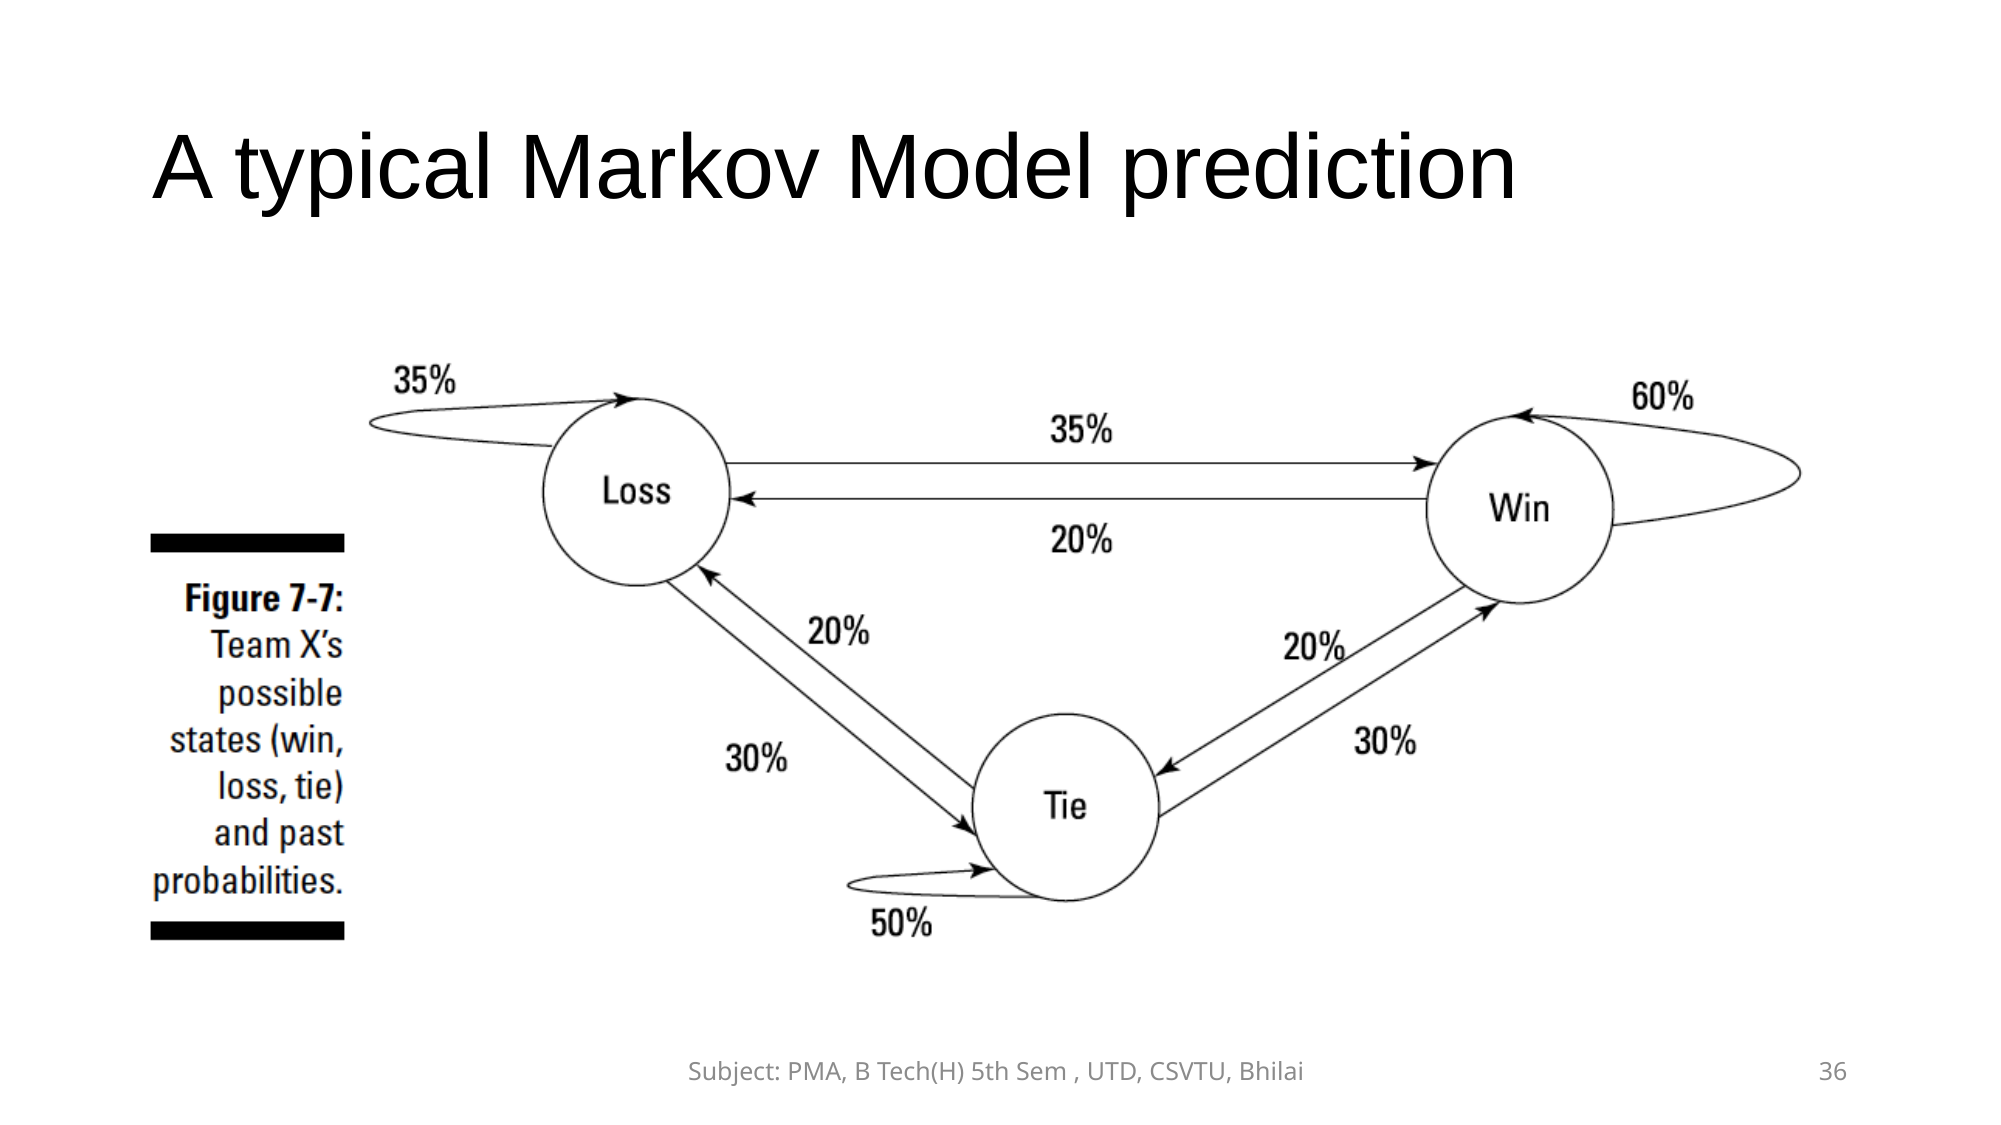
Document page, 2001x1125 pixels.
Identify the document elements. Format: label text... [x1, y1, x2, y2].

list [137, 351, 1863, 962]
slide_number 36 [1412, 1042, 1863, 1103]
title A typical Markov Model prediction [137, 59, 1863, 278]
footer Subject: PMA, B Tech(H) 5th Sem , UTD, CSVTU, Bhilai [662, 1042, 1338, 1103]
